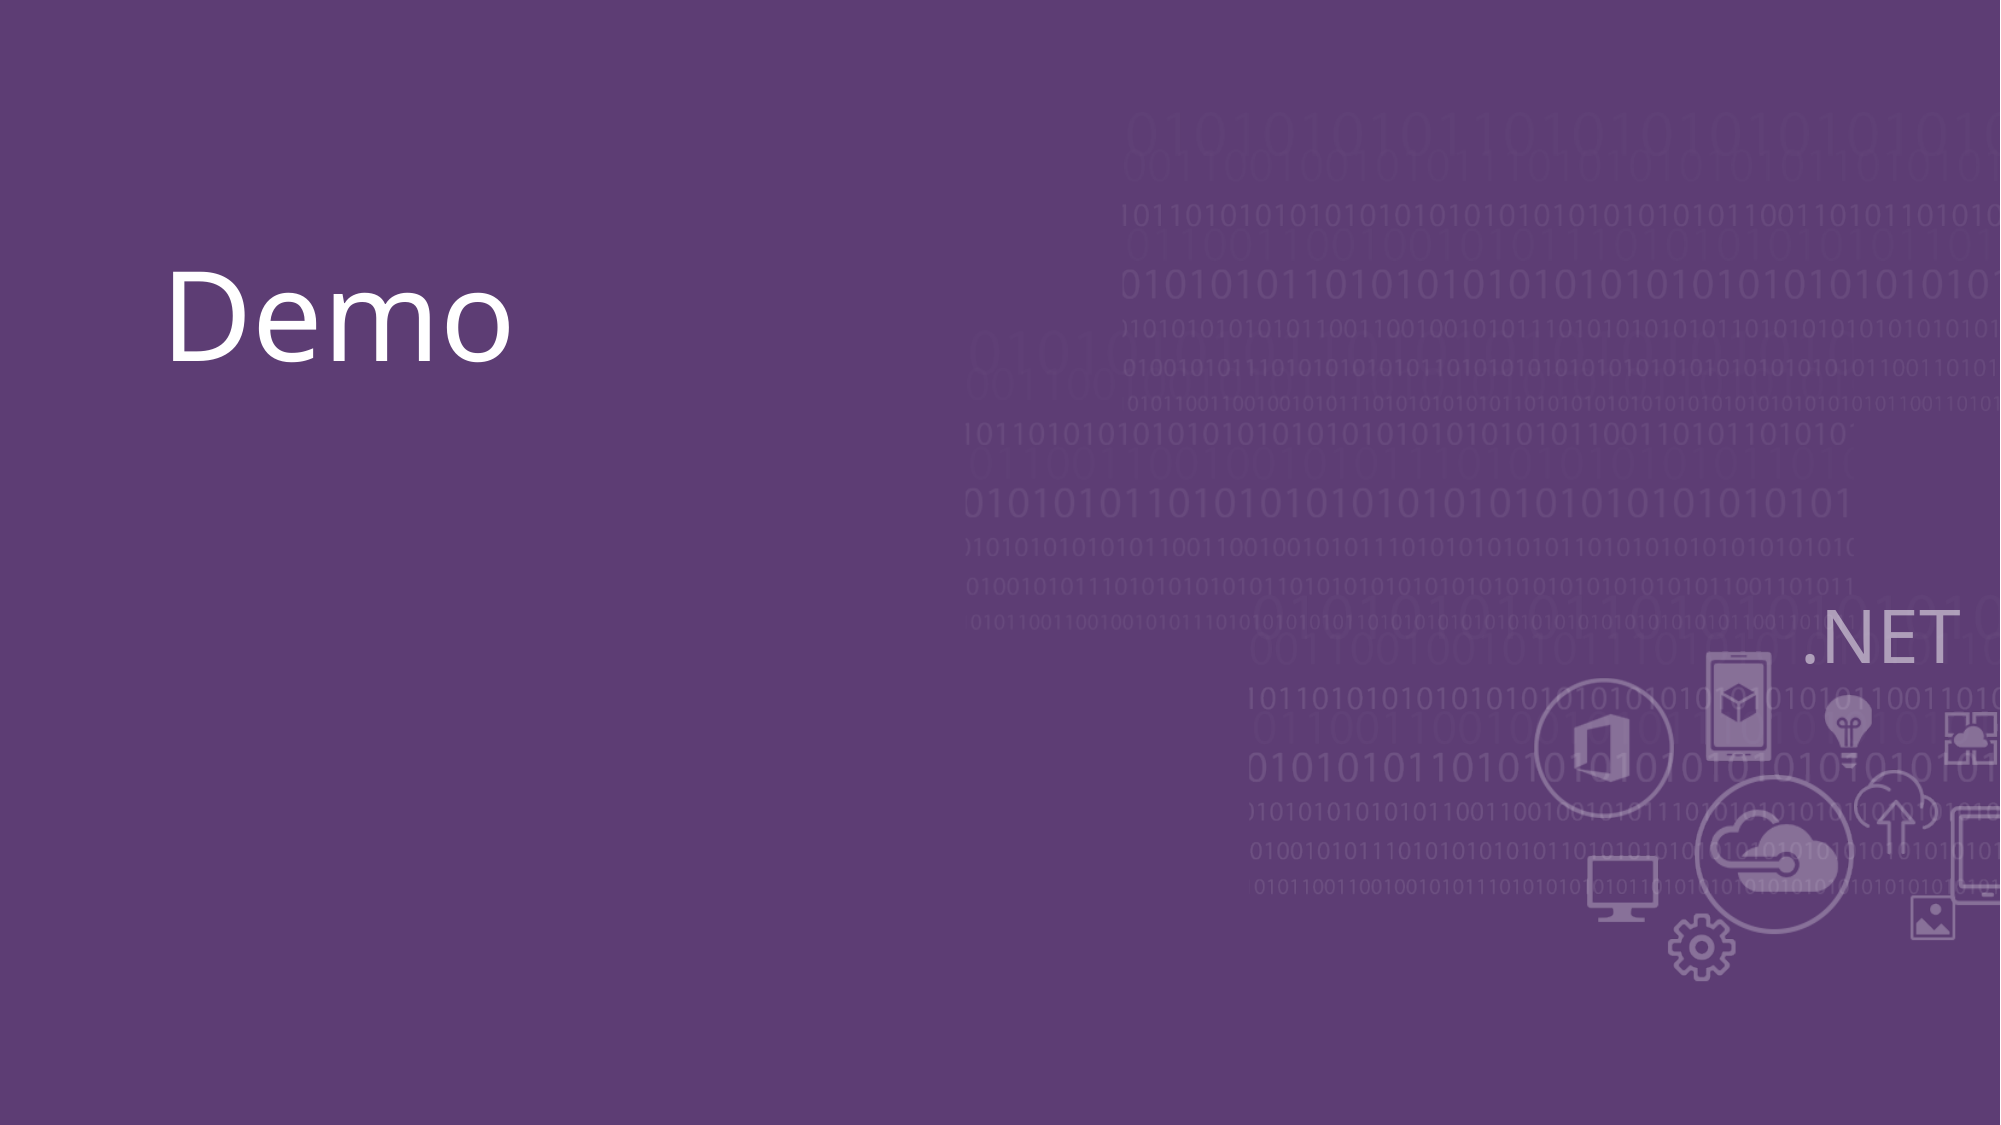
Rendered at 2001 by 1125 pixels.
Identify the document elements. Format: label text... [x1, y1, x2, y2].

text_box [1884, 610, 1914, 663]
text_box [1805, 654, 1815, 664]
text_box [1827, 610, 1870, 663]
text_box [1920, 610, 1960, 663]
title Demo [137, 238, 1863, 456]
picture [495, 73, 2000, 1125]
